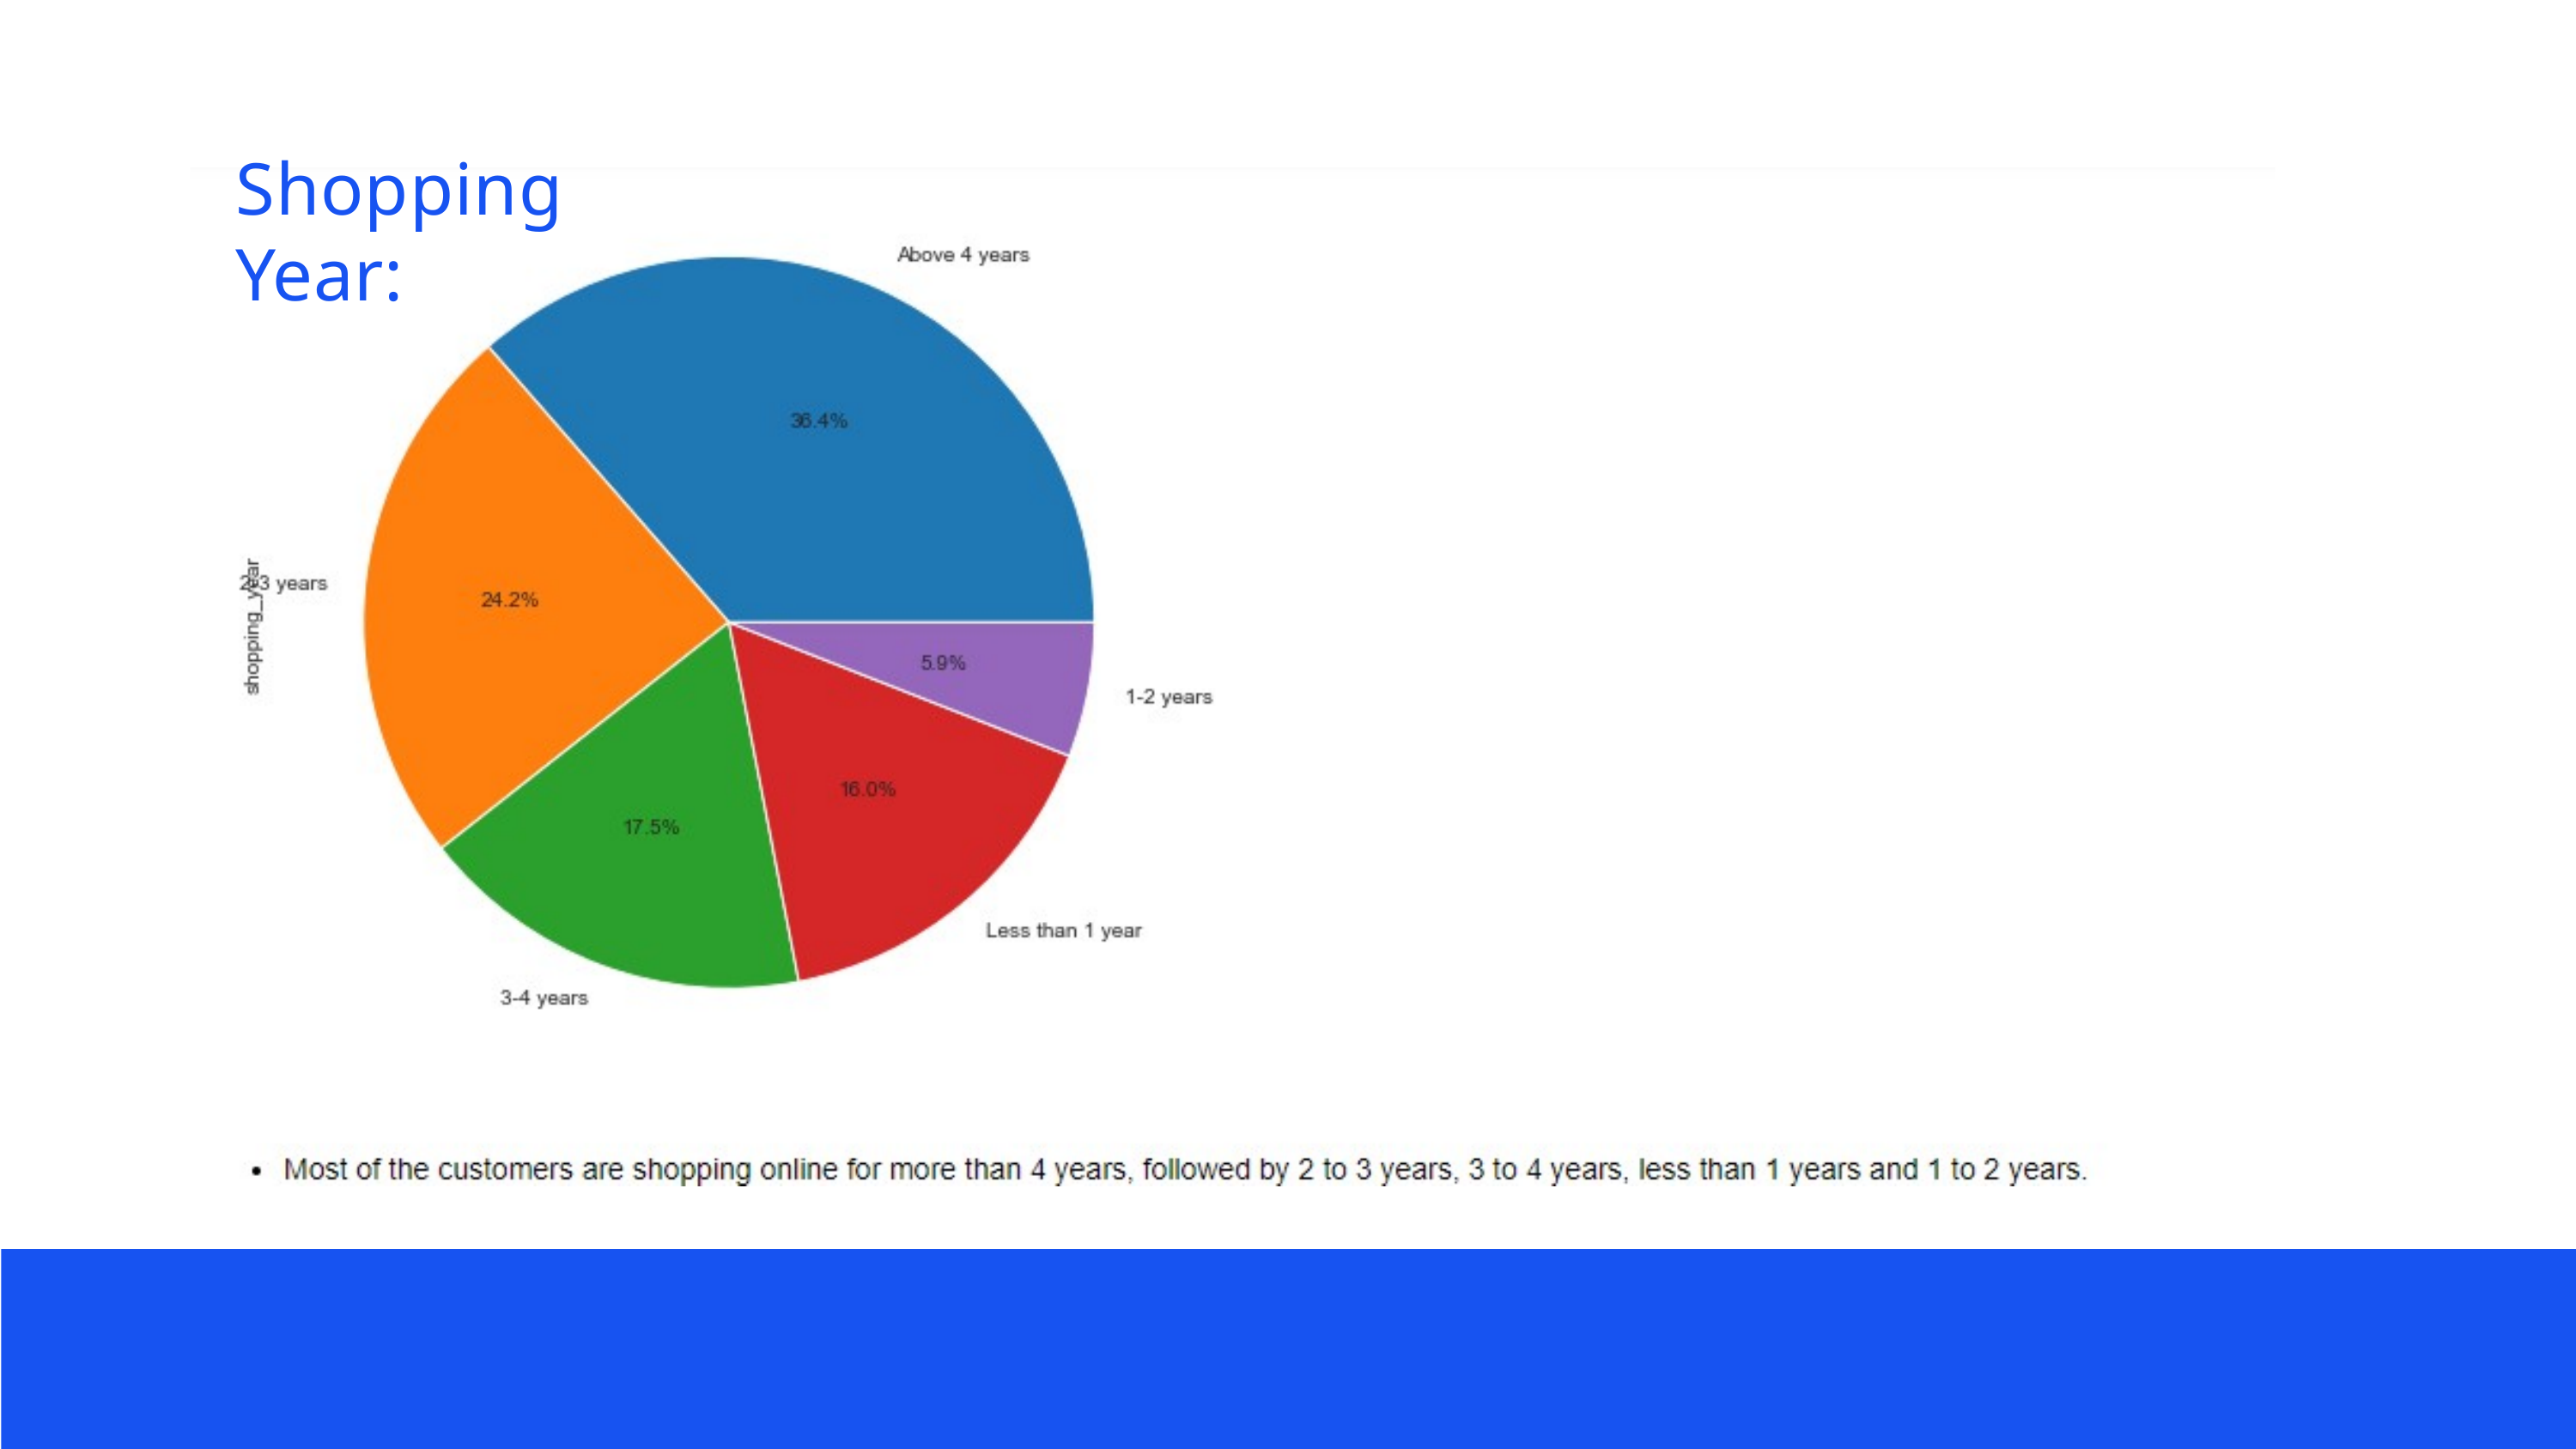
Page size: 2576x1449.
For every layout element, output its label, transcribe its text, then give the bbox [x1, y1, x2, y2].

title Shopping Year: [234, 141, 747, 385]
text_box [190, 167, 2275, 1186]
